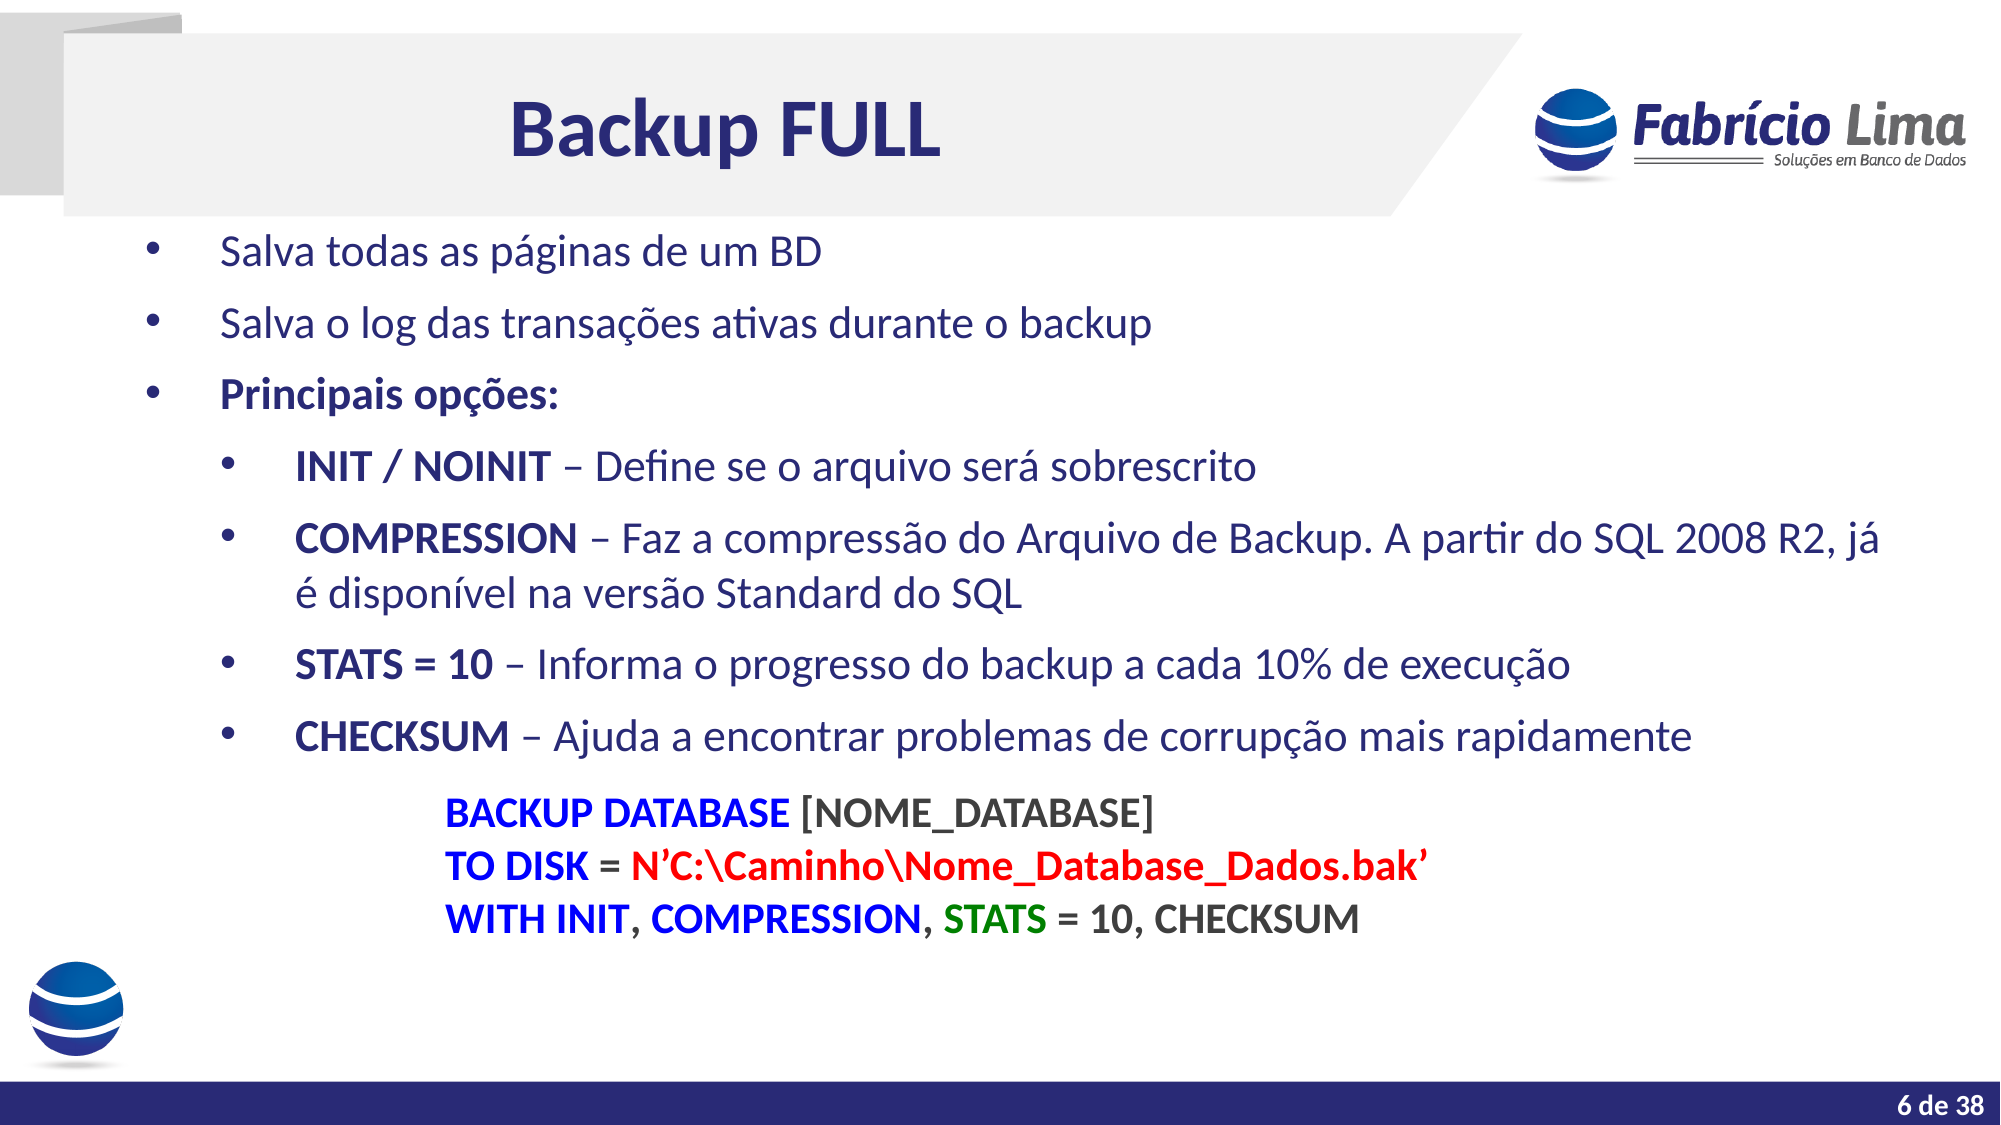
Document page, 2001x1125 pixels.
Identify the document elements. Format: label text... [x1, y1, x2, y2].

picture [14, 951, 137, 1082]
picture [1501, 42, 1997, 217]
text_box Salva todas as páginas de um BD Salva o log das transações ativas durante o backup Principais opções: INIT / NOINIT – Define se o arquivo será sobrescrito COMPRESSION – Faz a compressão do Arquivo de Backup. A partir do SQL 2008 R2, já é disponível na versão Standard do SQL STATS = 10 – Informa o progresso do backup a cada 10% de execução CHECKSUM – Ajuda a encontrar problemas de corrupção mais rapidamente BACKUP DATABASE [NOME_DATABASE] TO DISK = N’C:\Caminho\Nome_Database_Dados.bak’ WITH INIT, COMPRESSION, STATS = 10, CHECKSUM [130, 213, 1920, 950]
slide_number 6 de 38 [1718, 1083, 2000, 1125]
text_box Backup FULL [62, 60, 1390, 187]
